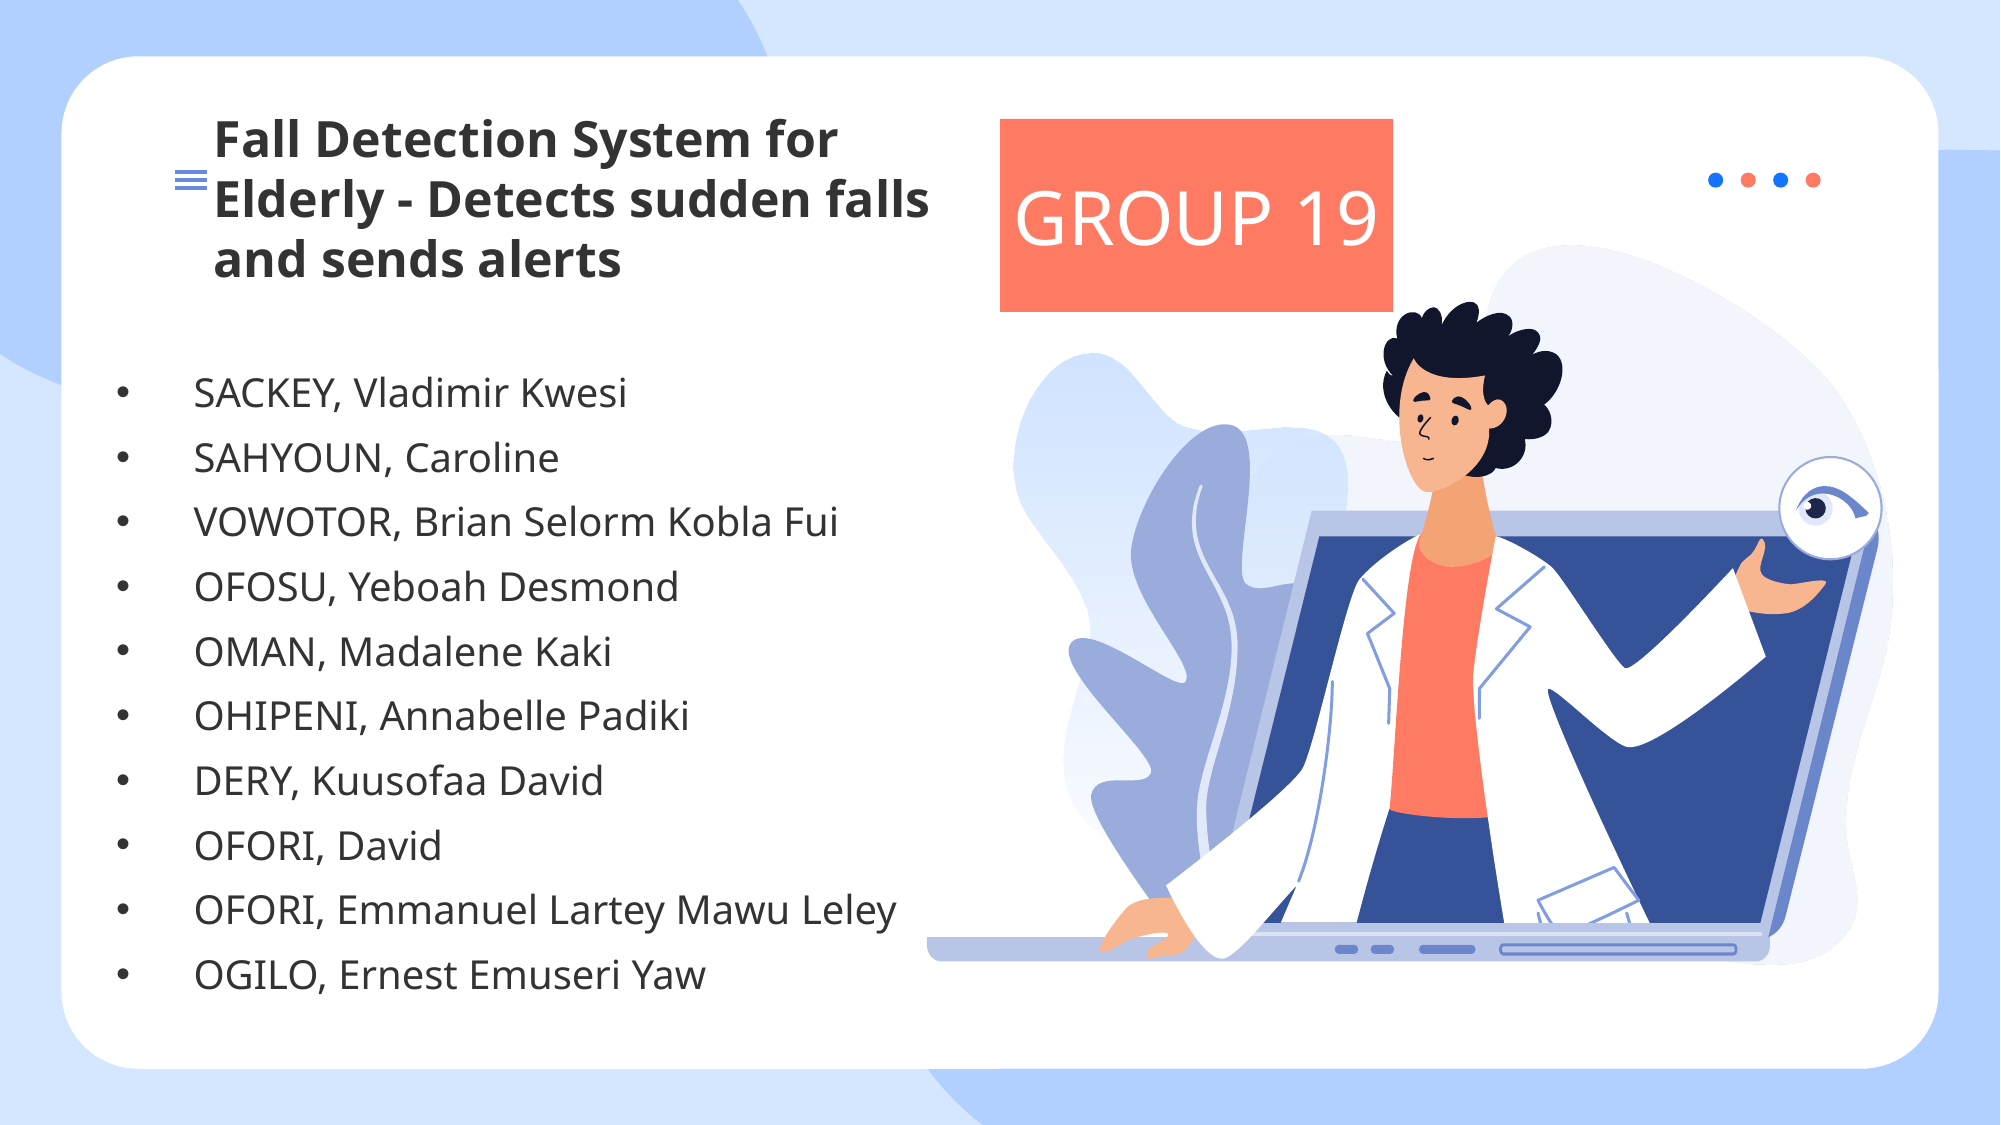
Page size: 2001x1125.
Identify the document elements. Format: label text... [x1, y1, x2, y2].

subtitle SACKEY, Vladimir Kwesi SAHYOUN, Caroline VOWOTOR, Brian Selorm Kobla Fui OFOSU, Yeboah Desmond OMAN, Madalene Kaki OHIPENI, Annabelle Padiki DERY, Kuusofaa David OFORI, David OFORI, Emmanuel Lartey Mawu Leley OGILO, Ernest Emuseri Yaw [116, 367, 900, 1021]
title Fall Detection System for Elderly - Detects sudden falls and sends alerts [213, 79, 968, 288]
list GROUP 19 [1000, 118, 1394, 312]
picture [1214, 245, 1893, 965]
